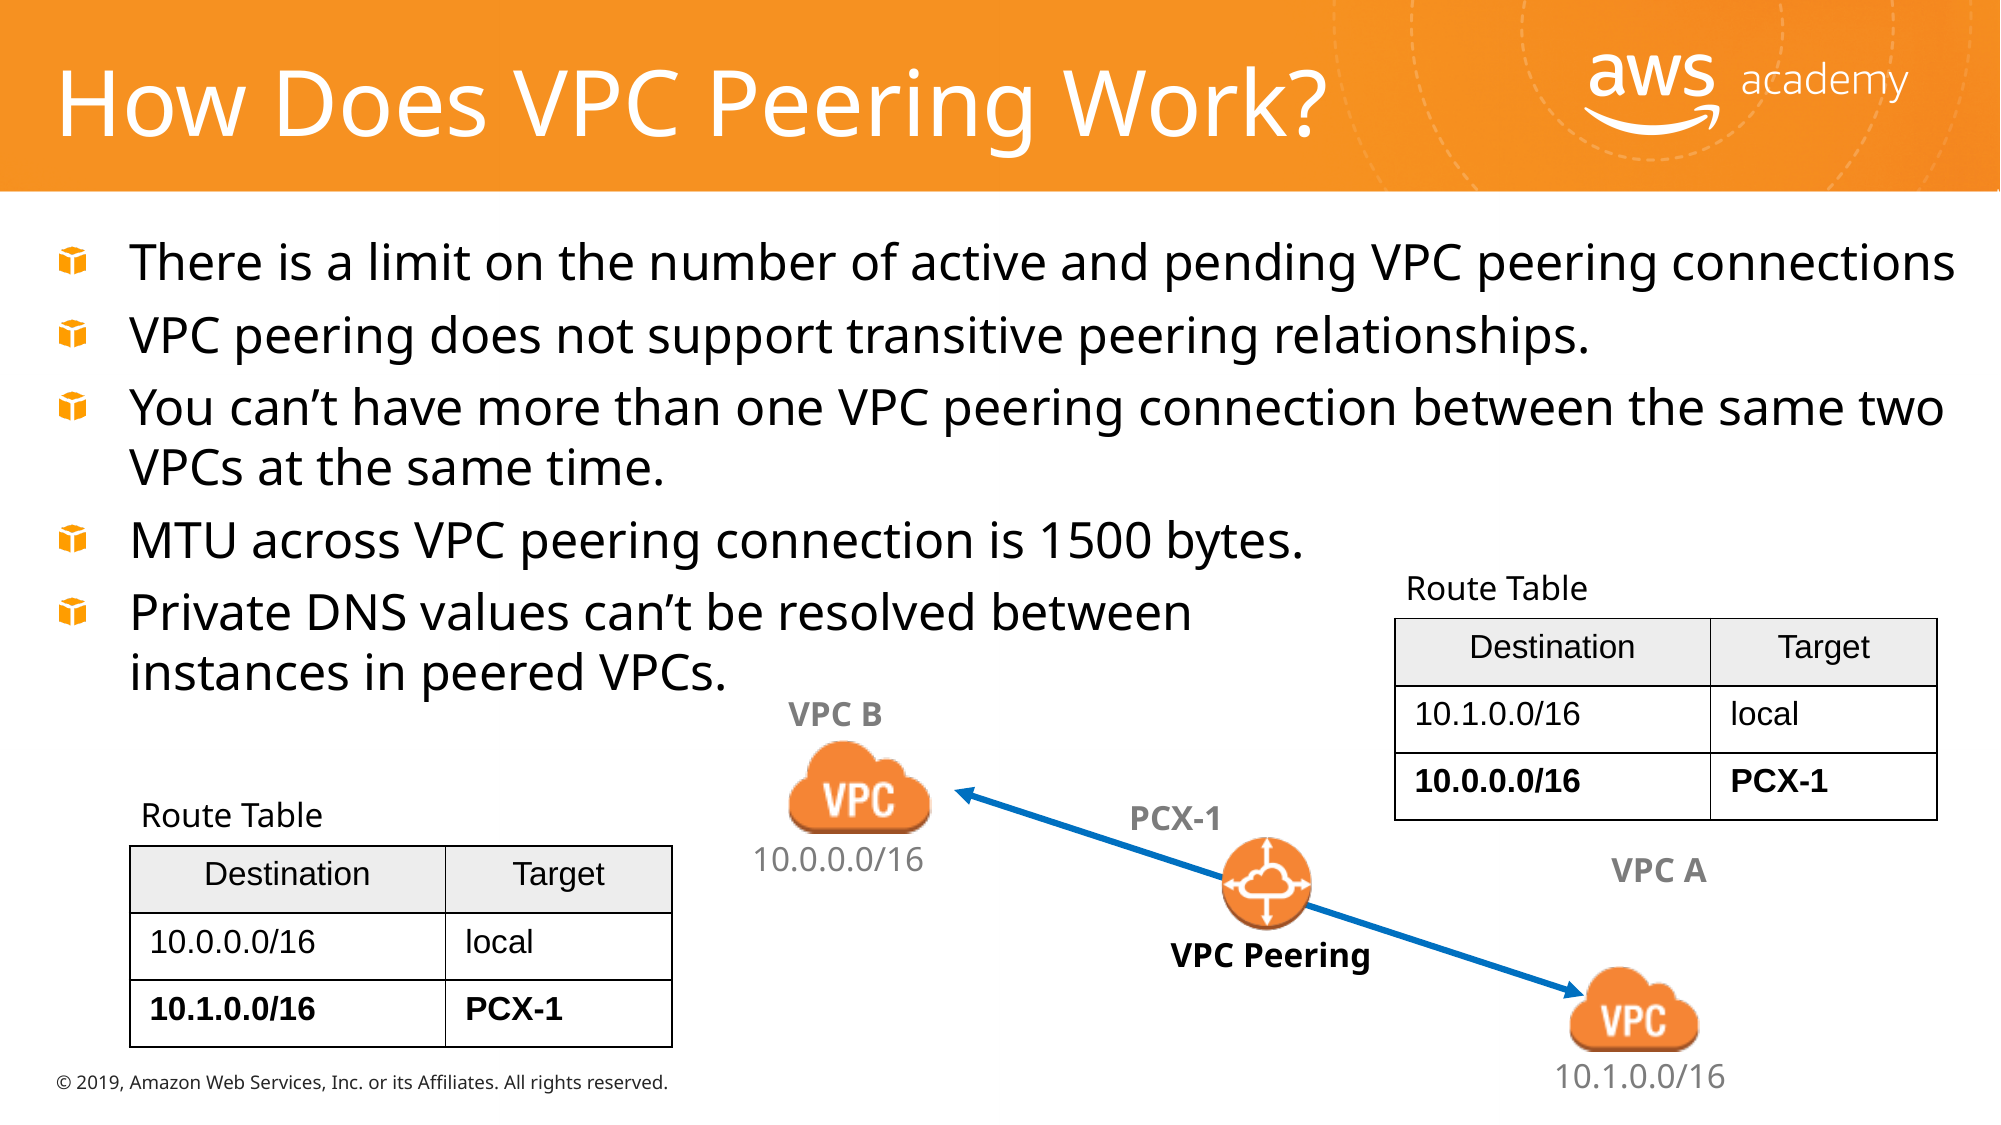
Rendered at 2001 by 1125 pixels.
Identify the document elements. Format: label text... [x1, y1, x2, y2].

table_cell 10.0.0.0/16 [1396, 754, 1710, 819]
text_box 10.0.0.0/16 [737, 830, 954, 886]
table_cell 10.1.0.0/16 [1396, 687, 1710, 752]
table_header Target [1711, 619, 1936, 685]
picture [54, 520, 90, 556]
table_cell PCX-1 [446, 981, 671, 1046]
text_box VPC A [1596, 842, 1759, 897]
picture [54, 315, 90, 351]
table_cell local [446, 914, 671, 979]
picture [54, 242, 90, 278]
text_box Route Table [1390, 559, 1684, 615]
picture [54, 593, 90, 629]
picture [0, 0, 1997, 1125]
text_box 10.1.0.0/16 [1539, 1047, 1826, 1102]
table_header Destination [131, 847, 445, 912]
picture [788, 740, 932, 834]
table_cell local [1711, 687, 1936, 752]
table_header Target [446, 847, 671, 912]
table_cell 10.0.0.0/16 [131, 914, 445, 979]
text_box VPC B [773, 686, 935, 741]
text_box Route Table [125, 786, 419, 842]
list There is a limit on the number of active and pending VPC peering connections VPC peering does not support transitive peering relationships. You can’t have more than one VPC peering connection between the same two VPCs at the same time. MTU across VPC peering connection is 1500 bytes. Private DNS values can’t be resolved between instances in peered VPCs. [39, 222, 2000, 1029]
table_cell PCX-1 [1711, 754, 1936, 819]
title How Does VPC Peering Work? [39, 43, 1863, 172]
picture [54, 387, 90, 424]
table_cell 10.1.0.0/16 [131, 981, 445, 1046]
table_header Destination [1396, 619, 1710, 685]
picture [1187, 811, 1347, 971]
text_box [954, 789, 1585, 996]
